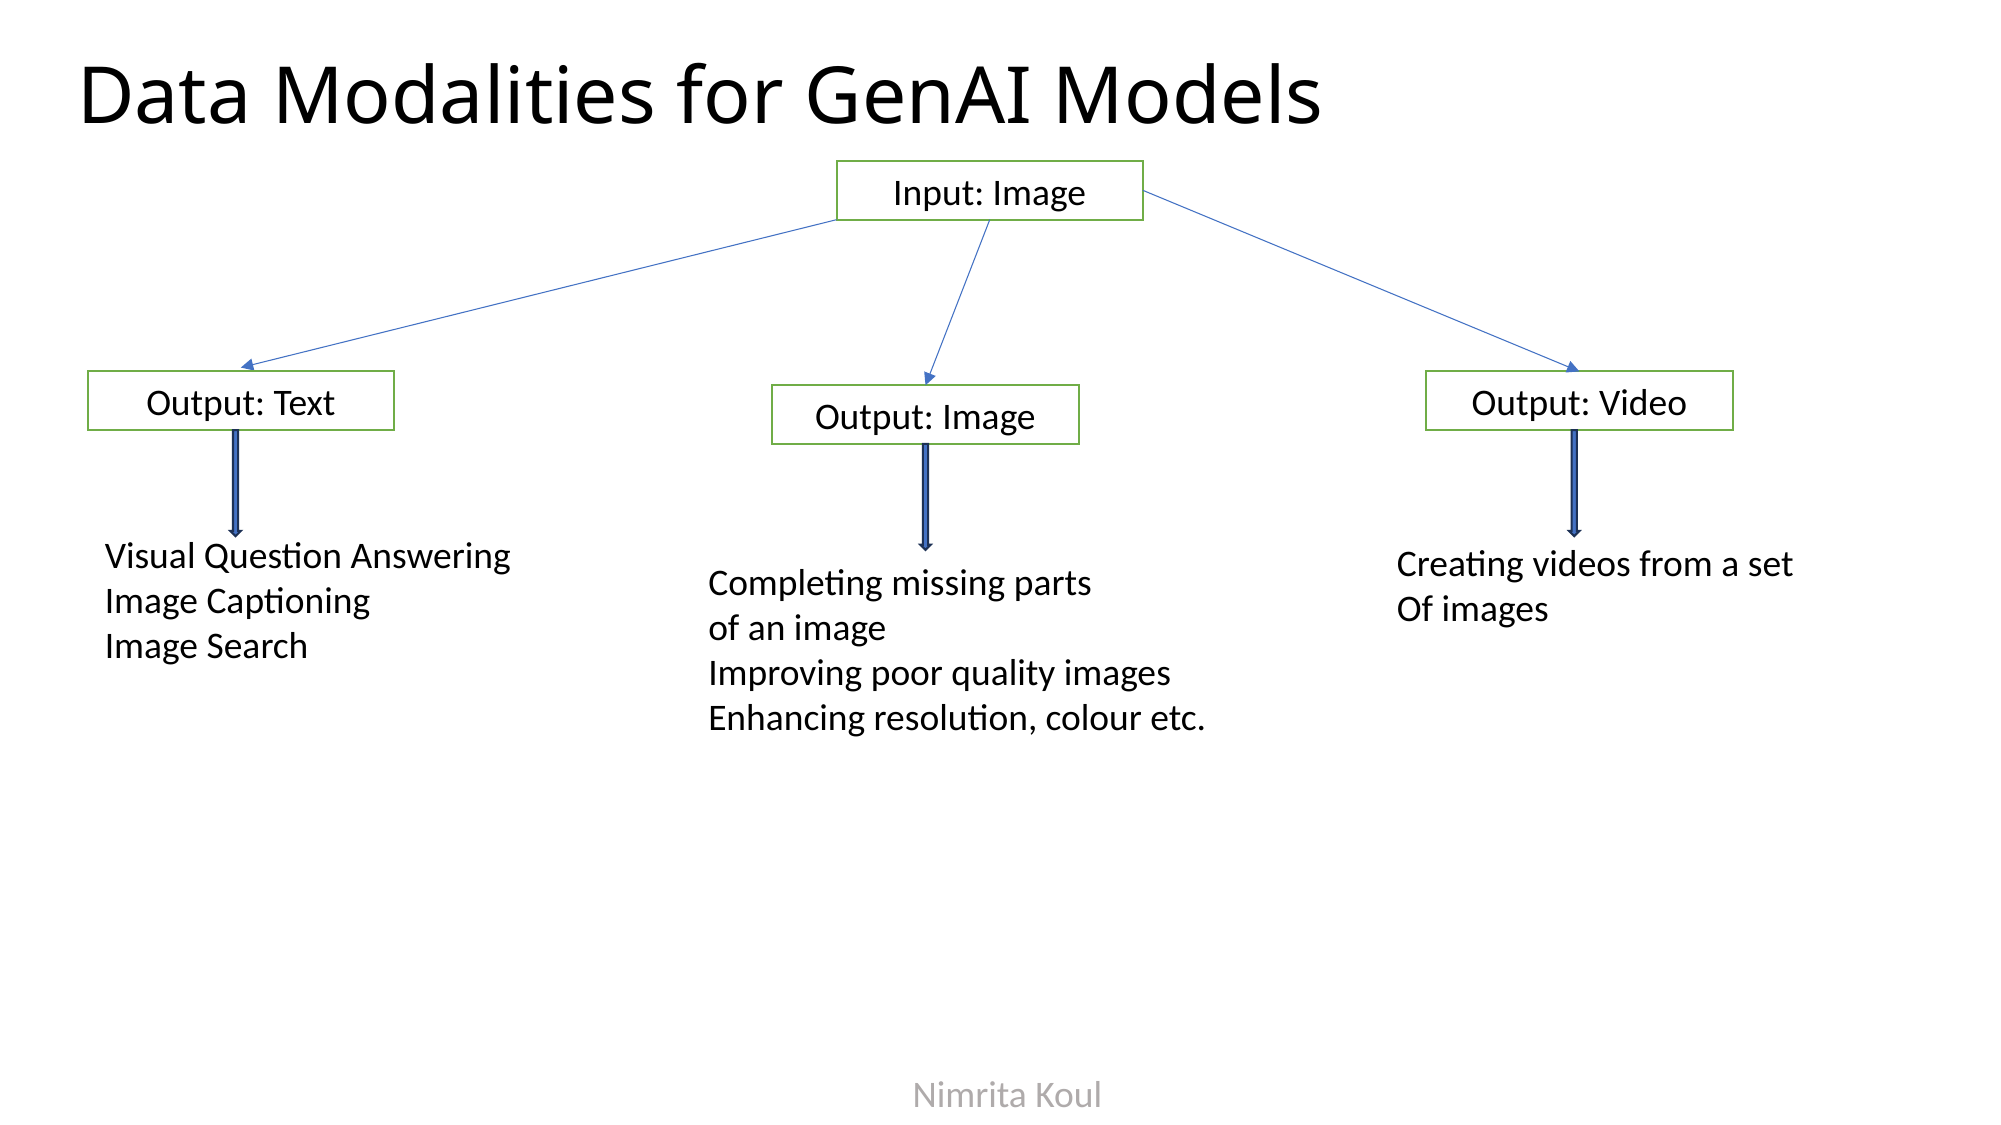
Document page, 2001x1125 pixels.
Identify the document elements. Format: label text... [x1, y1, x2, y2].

text_box Creating videos from a set Of images [1382, 531, 1818, 637]
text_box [1142, 190, 1580, 372]
text_box Output: Video [1425, 370, 1734, 431]
text_box Output: Image [771, 384, 1080, 445]
text_box [227, 429, 244, 538]
text_box Output: Text [87, 370, 395, 431]
text_box Completing missing parts of an image Improving poor quality images Enhancing resolution, colour etc. [693, 550, 1222, 745]
text_box Visual Question Answering Image Captioning Image Search [90, 523, 527, 674]
text_box Input: Image [836, 160, 1144, 221]
title Data Modalities for GenAI Models [57, 35, 1921, 161]
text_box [240, 219, 837, 368]
text_box [1566, 429, 1582, 538]
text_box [925, 219, 990, 386]
text_box [917, 442, 934, 552]
